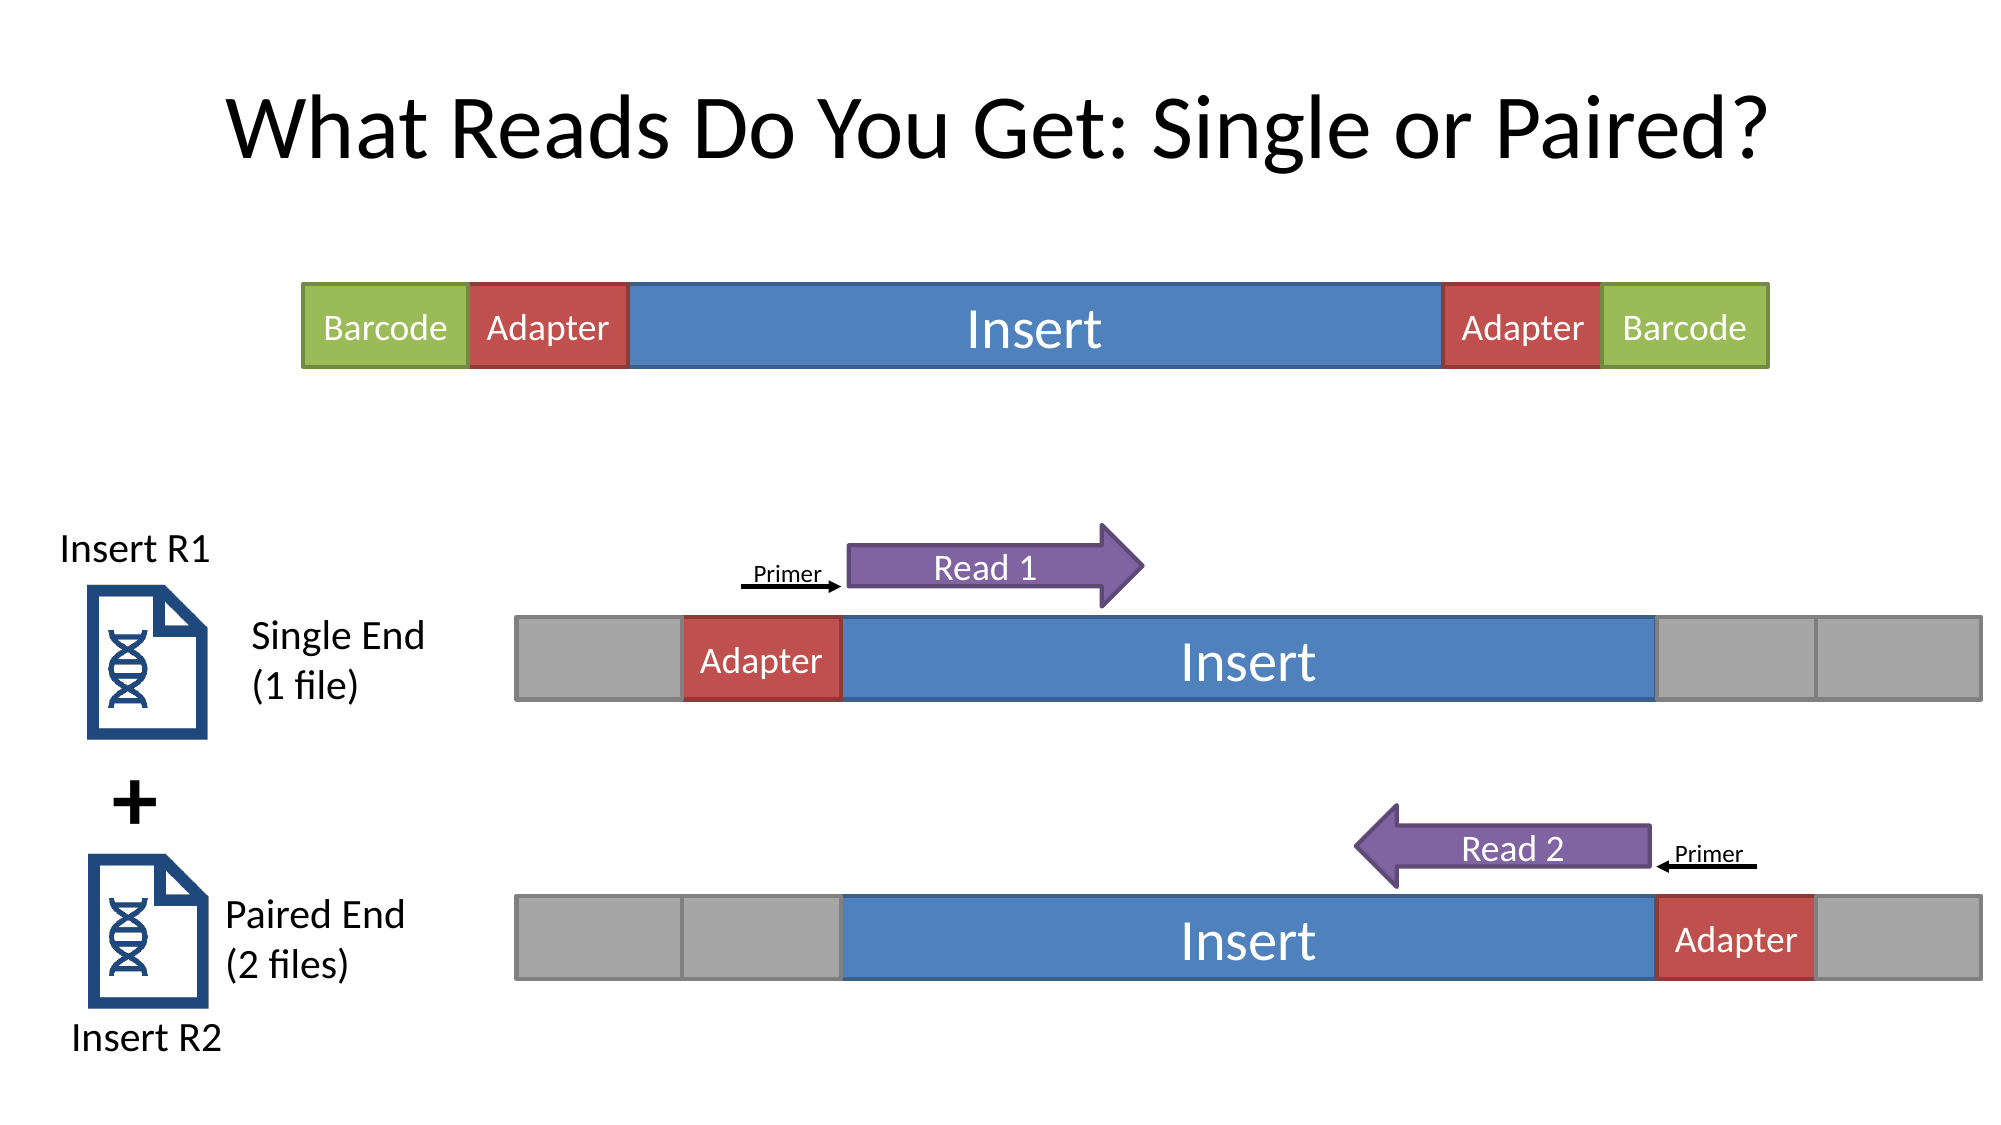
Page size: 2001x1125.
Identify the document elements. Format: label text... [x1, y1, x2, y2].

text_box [55, 838, 241, 1024]
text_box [516, 804, 1982, 979]
text_box Insert R1 [44, 513, 226, 579]
text_box Paired End (2 files) [246, 878, 422, 994]
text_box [54, 569, 240, 755]
title What Reads Do You Get: Single or Paired? [207, 28, 1793, 216]
text_box Insert R2 [56, 1031, 240, 1068]
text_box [302, 283, 1769, 368]
text_box Single End (1 file) [244, 600, 441, 715]
text_box + [98, 764, 174, 836]
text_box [516, 524, 1982, 700]
